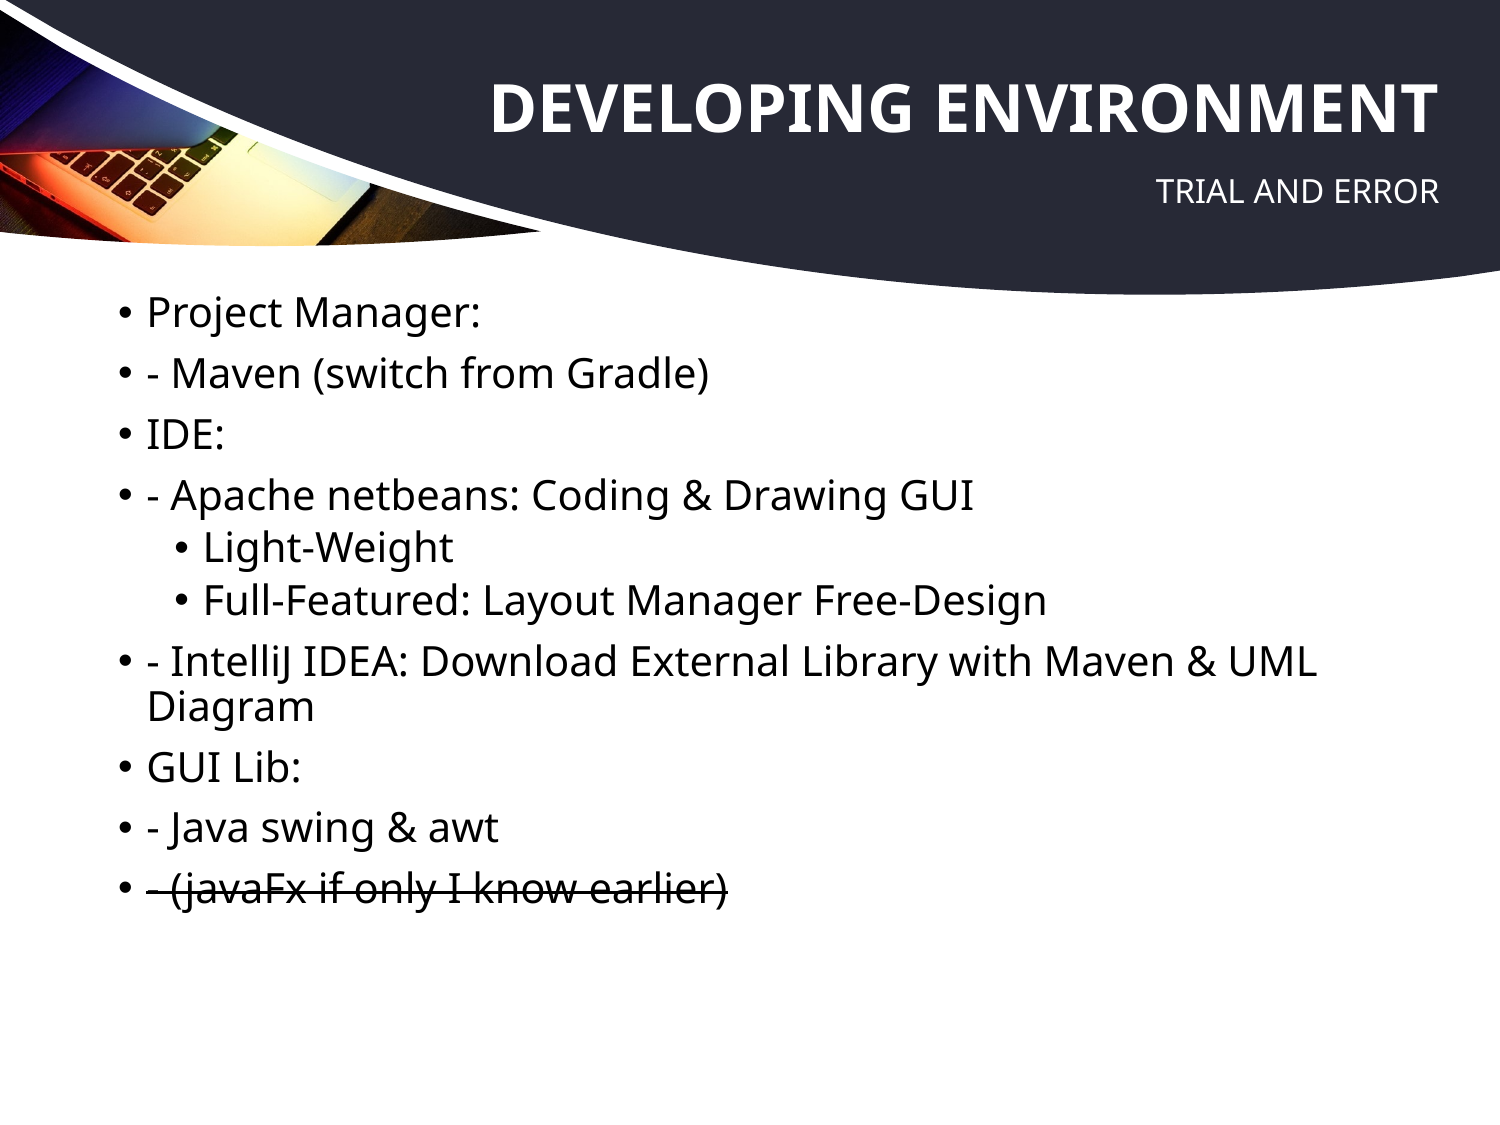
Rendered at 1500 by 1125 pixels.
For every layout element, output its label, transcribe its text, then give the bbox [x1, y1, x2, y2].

title developing environment [103, 2, 1500, 220]
subtitle Trial and error [375, 167, 1500, 285]
picture [0, 9, 375, 247]
list Project Manager: - Maven (switch from Gradle) IDE: - Apache netbeans: Coding & Drawing GUI Light-Weight Full-Featured: Layout Manager Free-Design - IntelliJ IDEA: Download External Library with Maven & UML Diagram GUI Lib: - Java swing & awt - (javaFx if only I know earlier) [103, 284, 1424, 1089]
